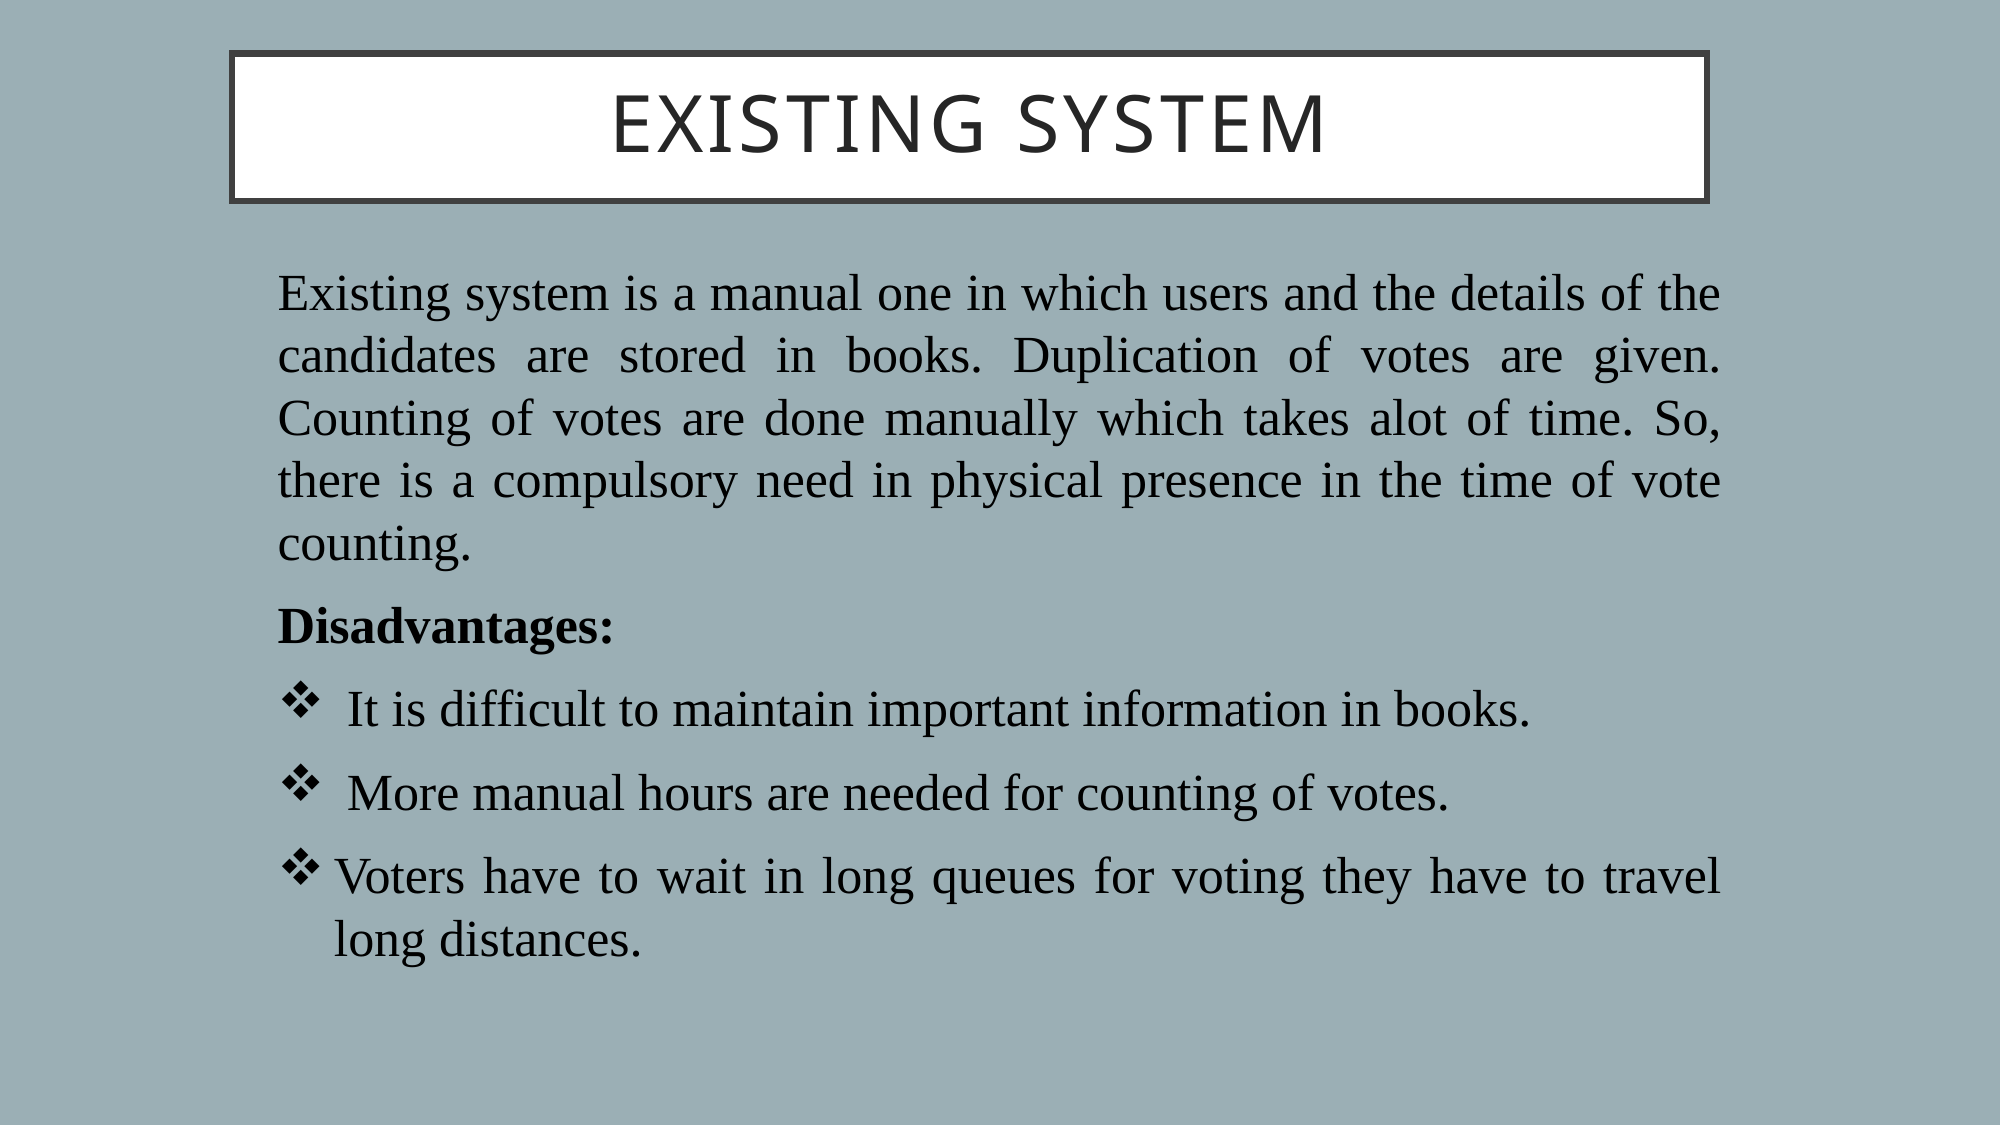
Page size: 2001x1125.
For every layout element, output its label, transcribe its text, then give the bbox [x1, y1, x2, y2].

title eXISTING SYSTEM [229, 50, 1710, 204]
subtitle Existing system is a manual one in which users and the details of the candidates are stored in books. Duplication of votes are given. Counting of votes are done manually which takes alot of time. So, there is a compulsory need in physical presence in the time of vote counting. Disadvantages: It is difficult to maintain important information in books. More manual hours are needed for counting of votes. Voters have to wait in long queues for voting they have to travel long distances. [262, 250, 1738, 1090]
